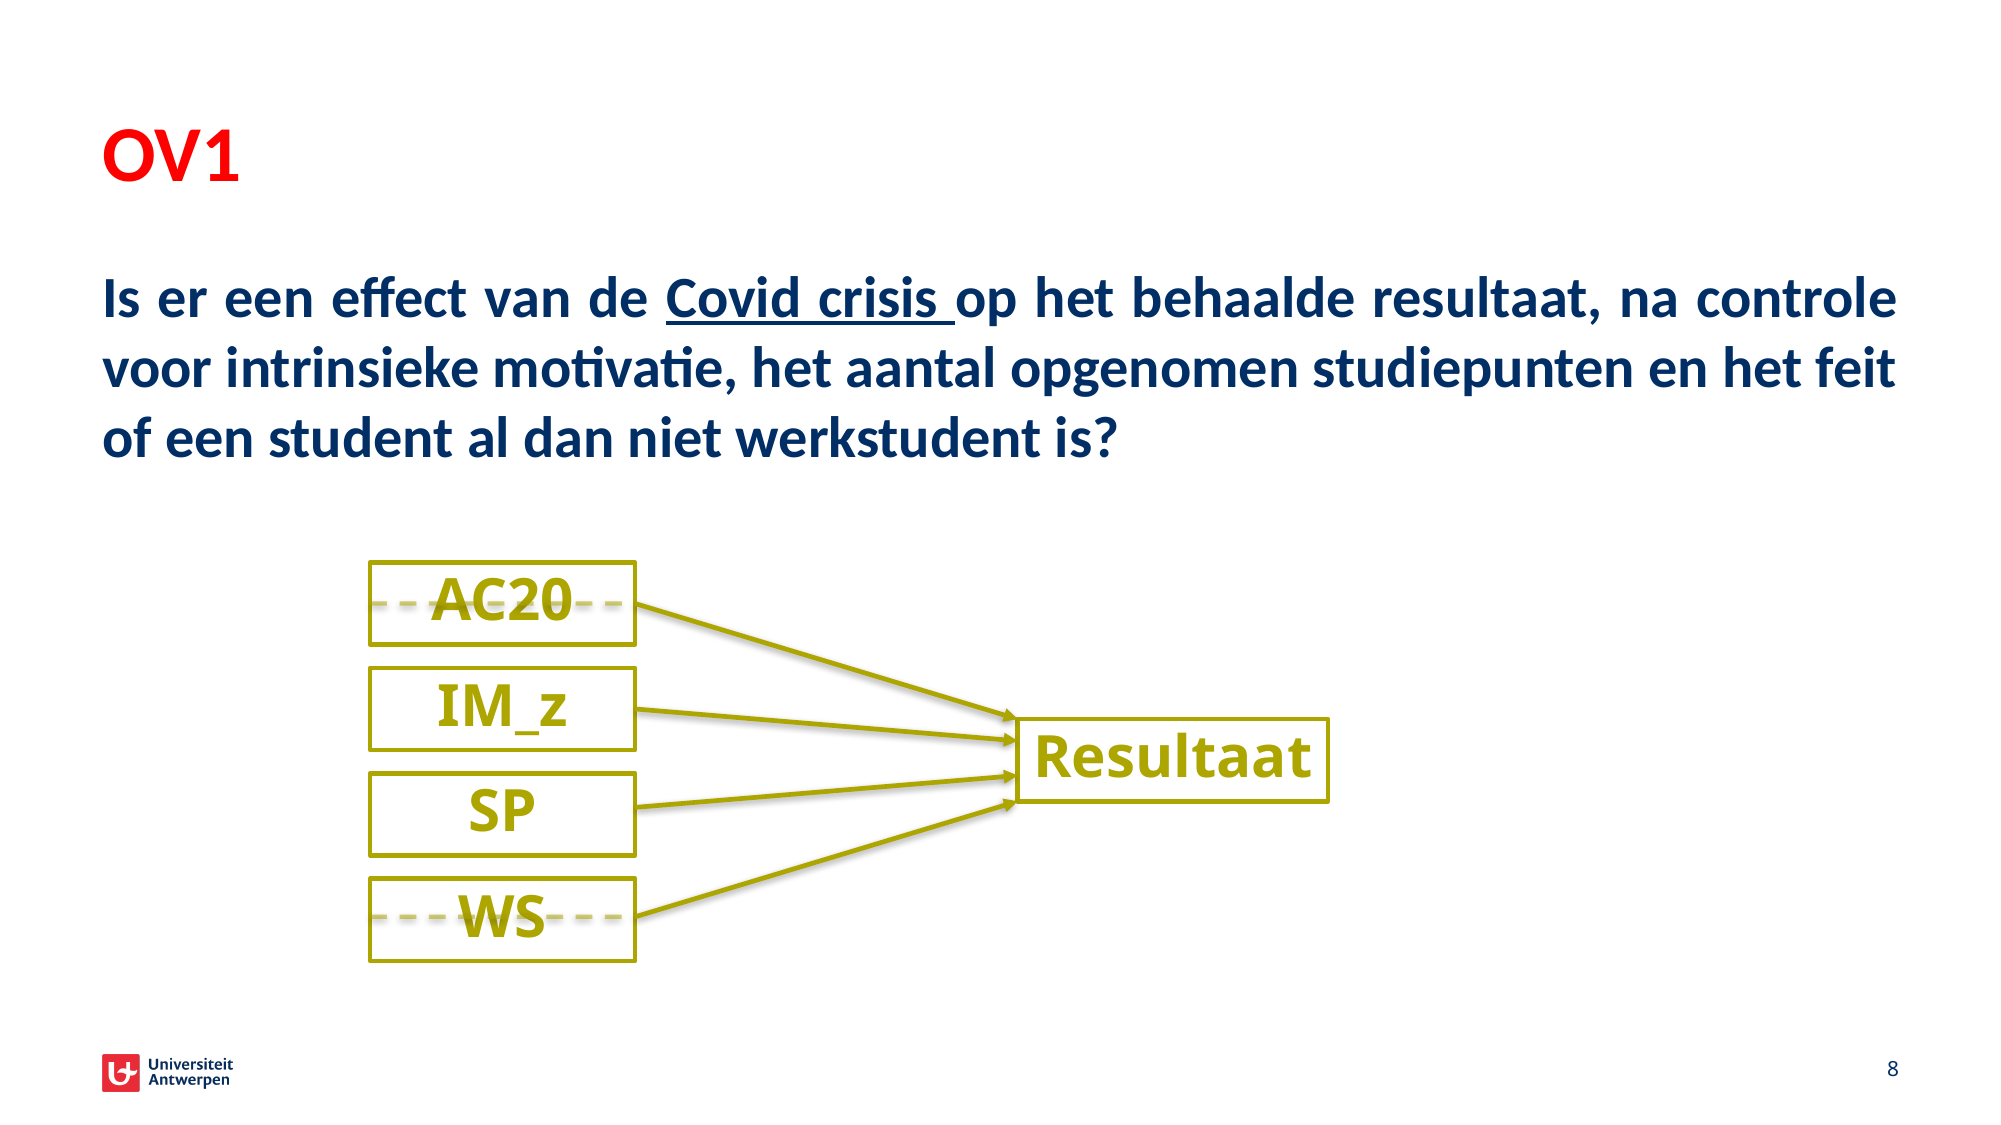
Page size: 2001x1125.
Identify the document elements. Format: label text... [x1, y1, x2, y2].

text_box AC20 [370, 612, 629, 645]
list Is er een effect van de Covid crisis op het behaalde resultaat, na controle voor intrinsieke motivatie, het aantal opgenomen studiepunten en het feit of een student al dan niet werkstudent is? [102, 258, 1898, 1024]
text_box WS [370, 878, 629, 915]
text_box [634, 775, 1019, 808]
text_box WS [370, 924, 636, 961]
slide_number 8 [1463, 1039, 1914, 1100]
text_box SP [370, 773, 635, 856]
text_box AC20 [370, 562, 636, 602]
title OV1 [102, 101, 1898, 232]
picture [102, 1054, 233, 1092]
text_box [634, 708, 1019, 742]
text_box Resultaat [1017, 719, 1328, 802]
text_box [634, 603, 1019, 708]
text_box IM_z [370, 667, 636, 751]
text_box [634, 815, 1019, 917]
